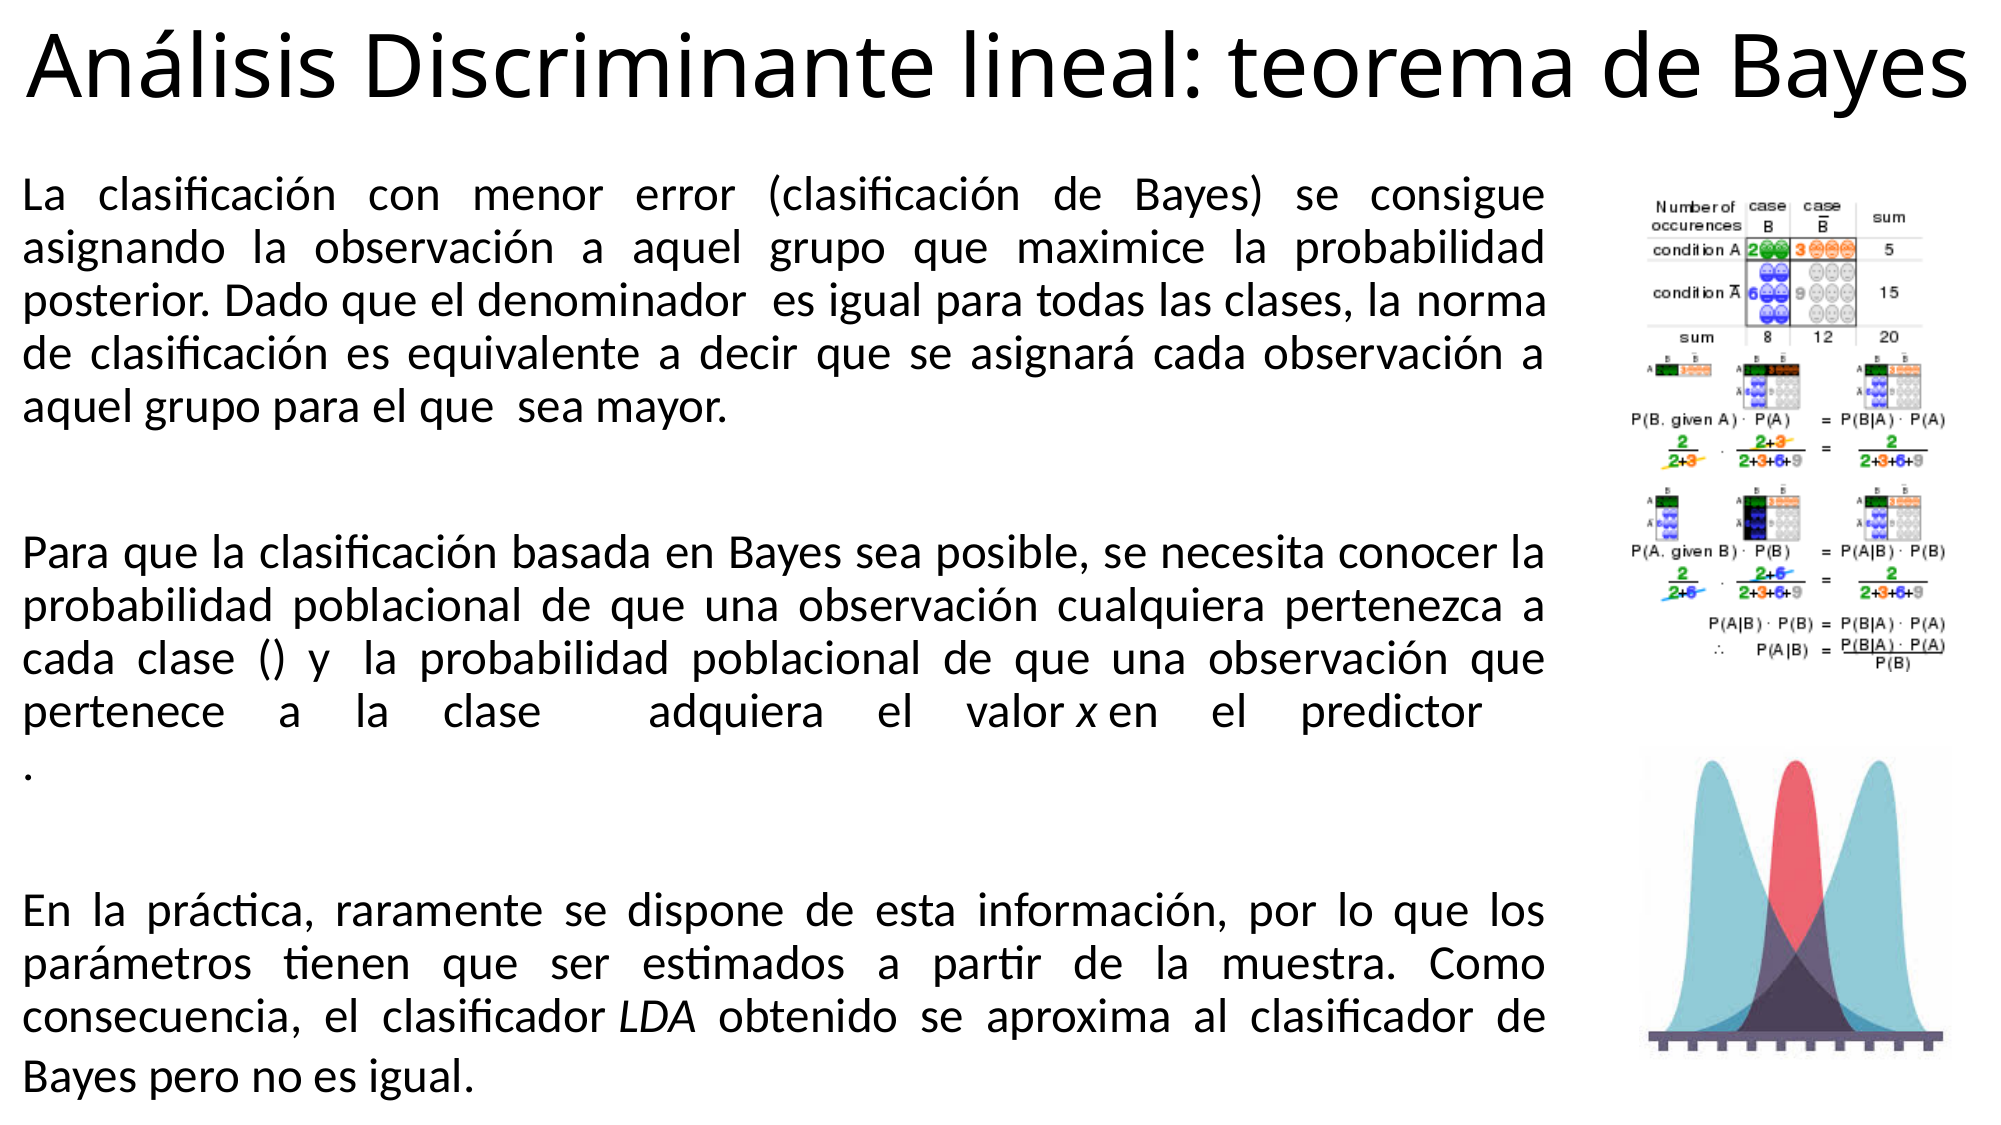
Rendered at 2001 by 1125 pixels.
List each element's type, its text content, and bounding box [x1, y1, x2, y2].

picture [1639, 746, 1953, 1061]
picture [1631, 198, 1948, 672]
text_box Análisis Discriminante lineal: teorema de Bayes [7, 8, 1992, 130]
